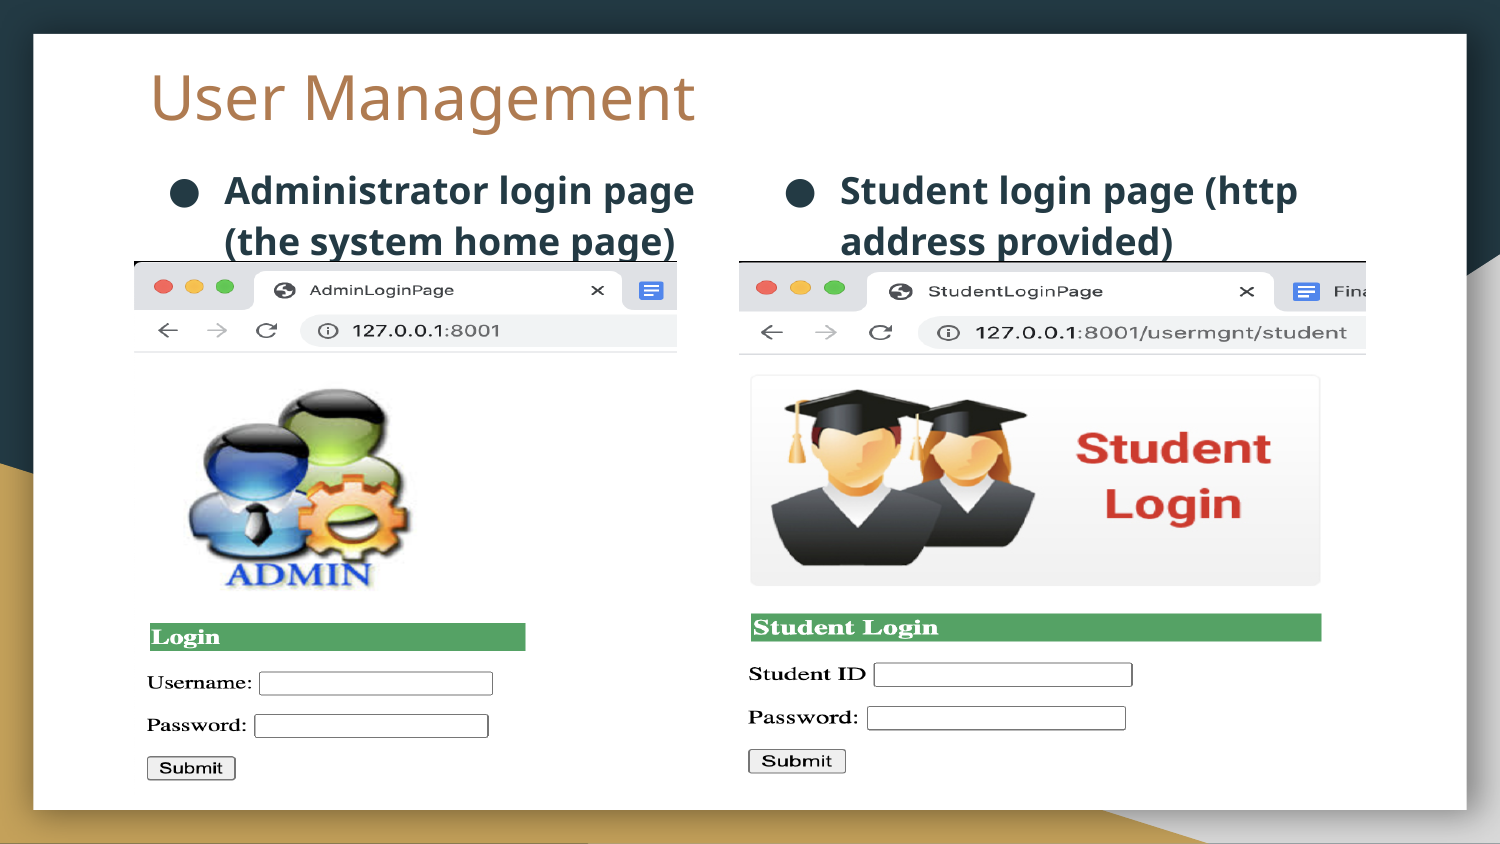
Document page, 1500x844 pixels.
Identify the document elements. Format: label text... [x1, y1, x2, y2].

title User Management [134, 42, 1366, 200]
list Administrator login page (the system home page) [134, 144, 739, 547]
picture [134, 261, 677, 795]
picture [738, 261, 1366, 795]
list Student login page (http address provided) [750, 144, 1355, 259]
